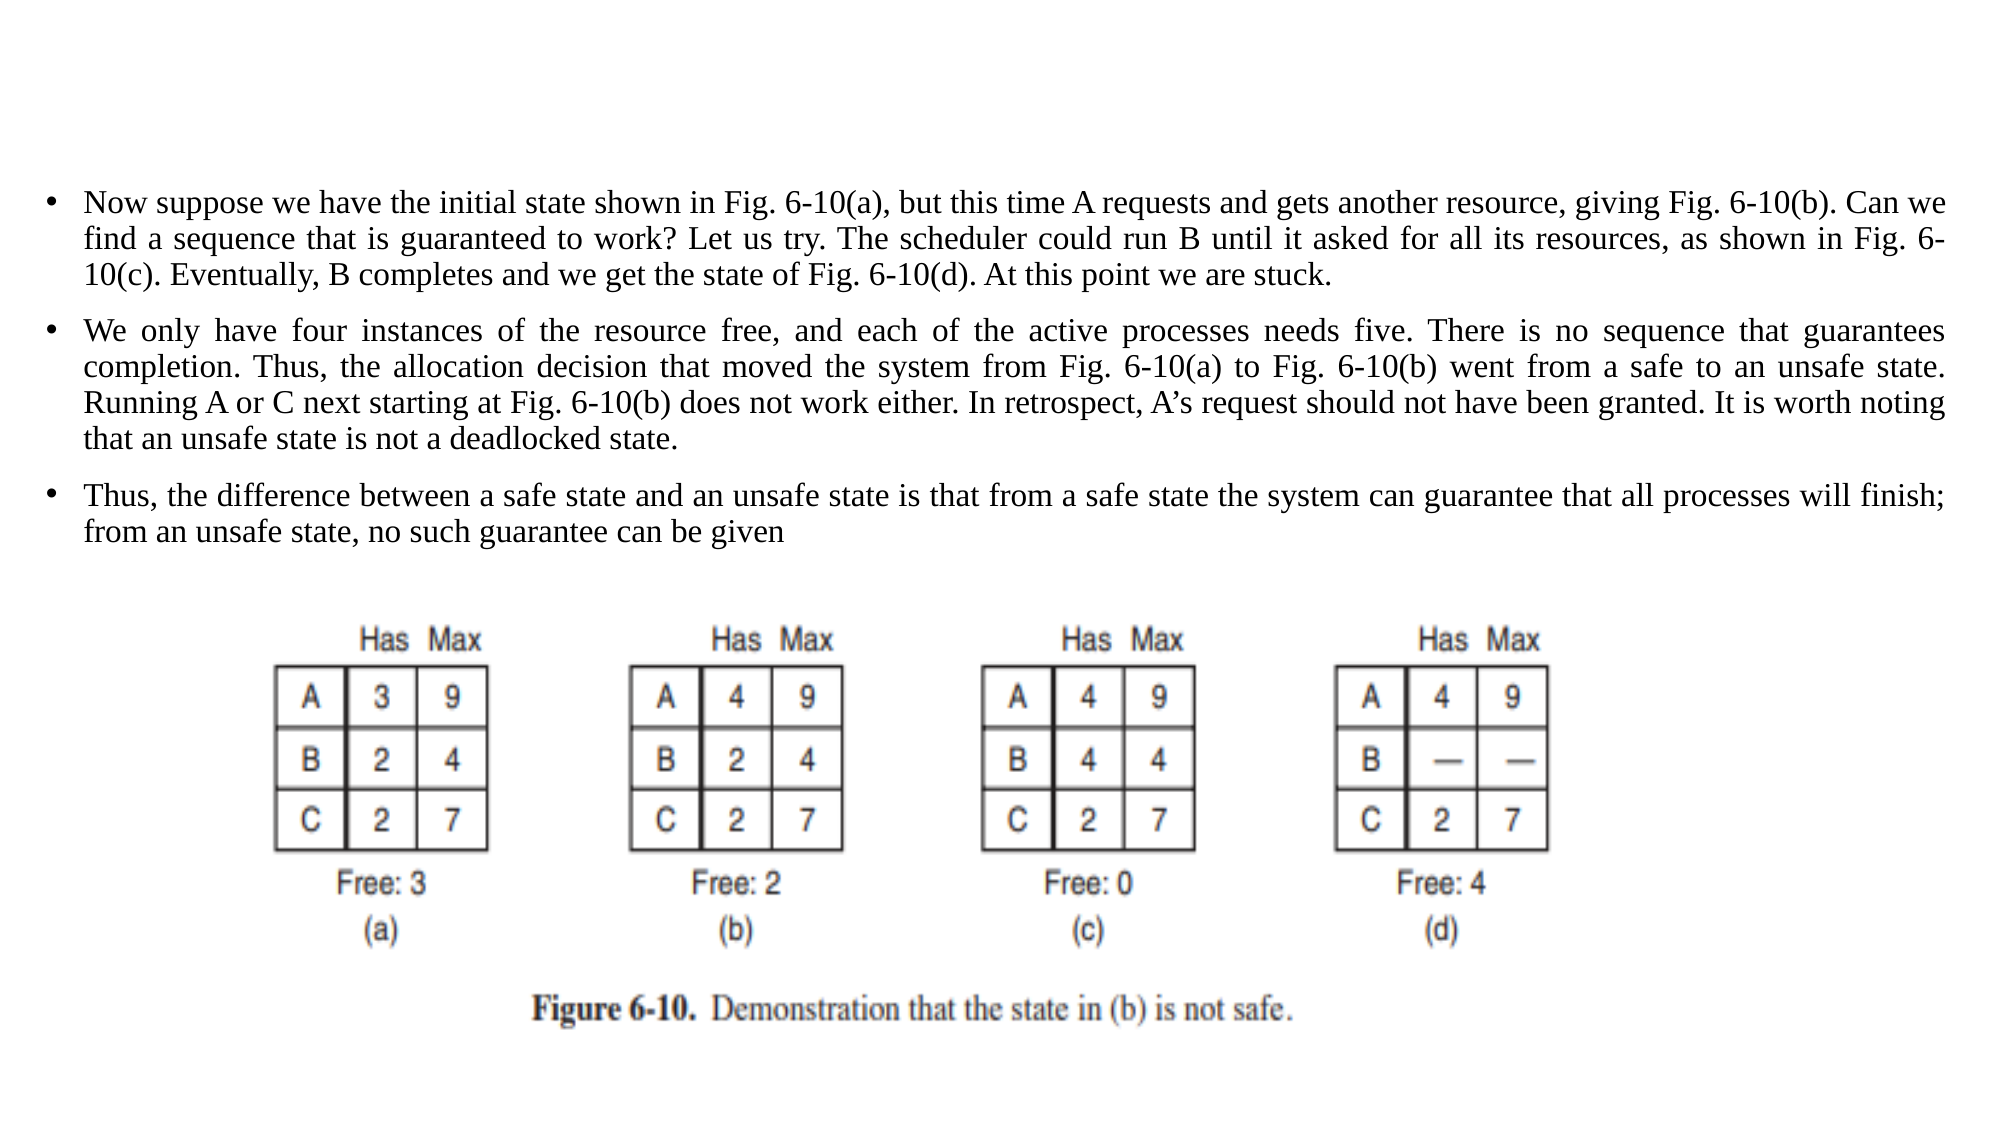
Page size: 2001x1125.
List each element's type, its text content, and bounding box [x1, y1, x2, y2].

picture [204, 580, 1595, 1047]
list Now suppose we have the initial state shown in Fig. 6-10(a), but this time A requests and gets another resource, giving Fig. 6-10(b). Can we find a sequence that is guaranteed to work? Let us try. The scheduler could run B until it asked for all its resources, as shown in Fig. 6-10(c). Eventually, B completes and we get the state of Fig. 6-10(d). At this point we are stuck. We only have four instances of the resource free, and each of the active processes needs five. There is no sequence that guarantees completion. Thus, the allocation decision that moved the system from Fig. 6-10(a) to Fig. 6-10(b) went from a safe to an unsafe state. Running A or C next starting at Fig. 6-10(b) does not work either. In retrospect, A’s request should not have been granted. It is worth noting that an unsafe state is not a deadlocked state. Thus, the difference between a safe state and an unsafe state is that from a safe state the system can guarantee that all processes will finish; from an unsafe state, no such guarantee can be given [30, 177, 1965, 892]
